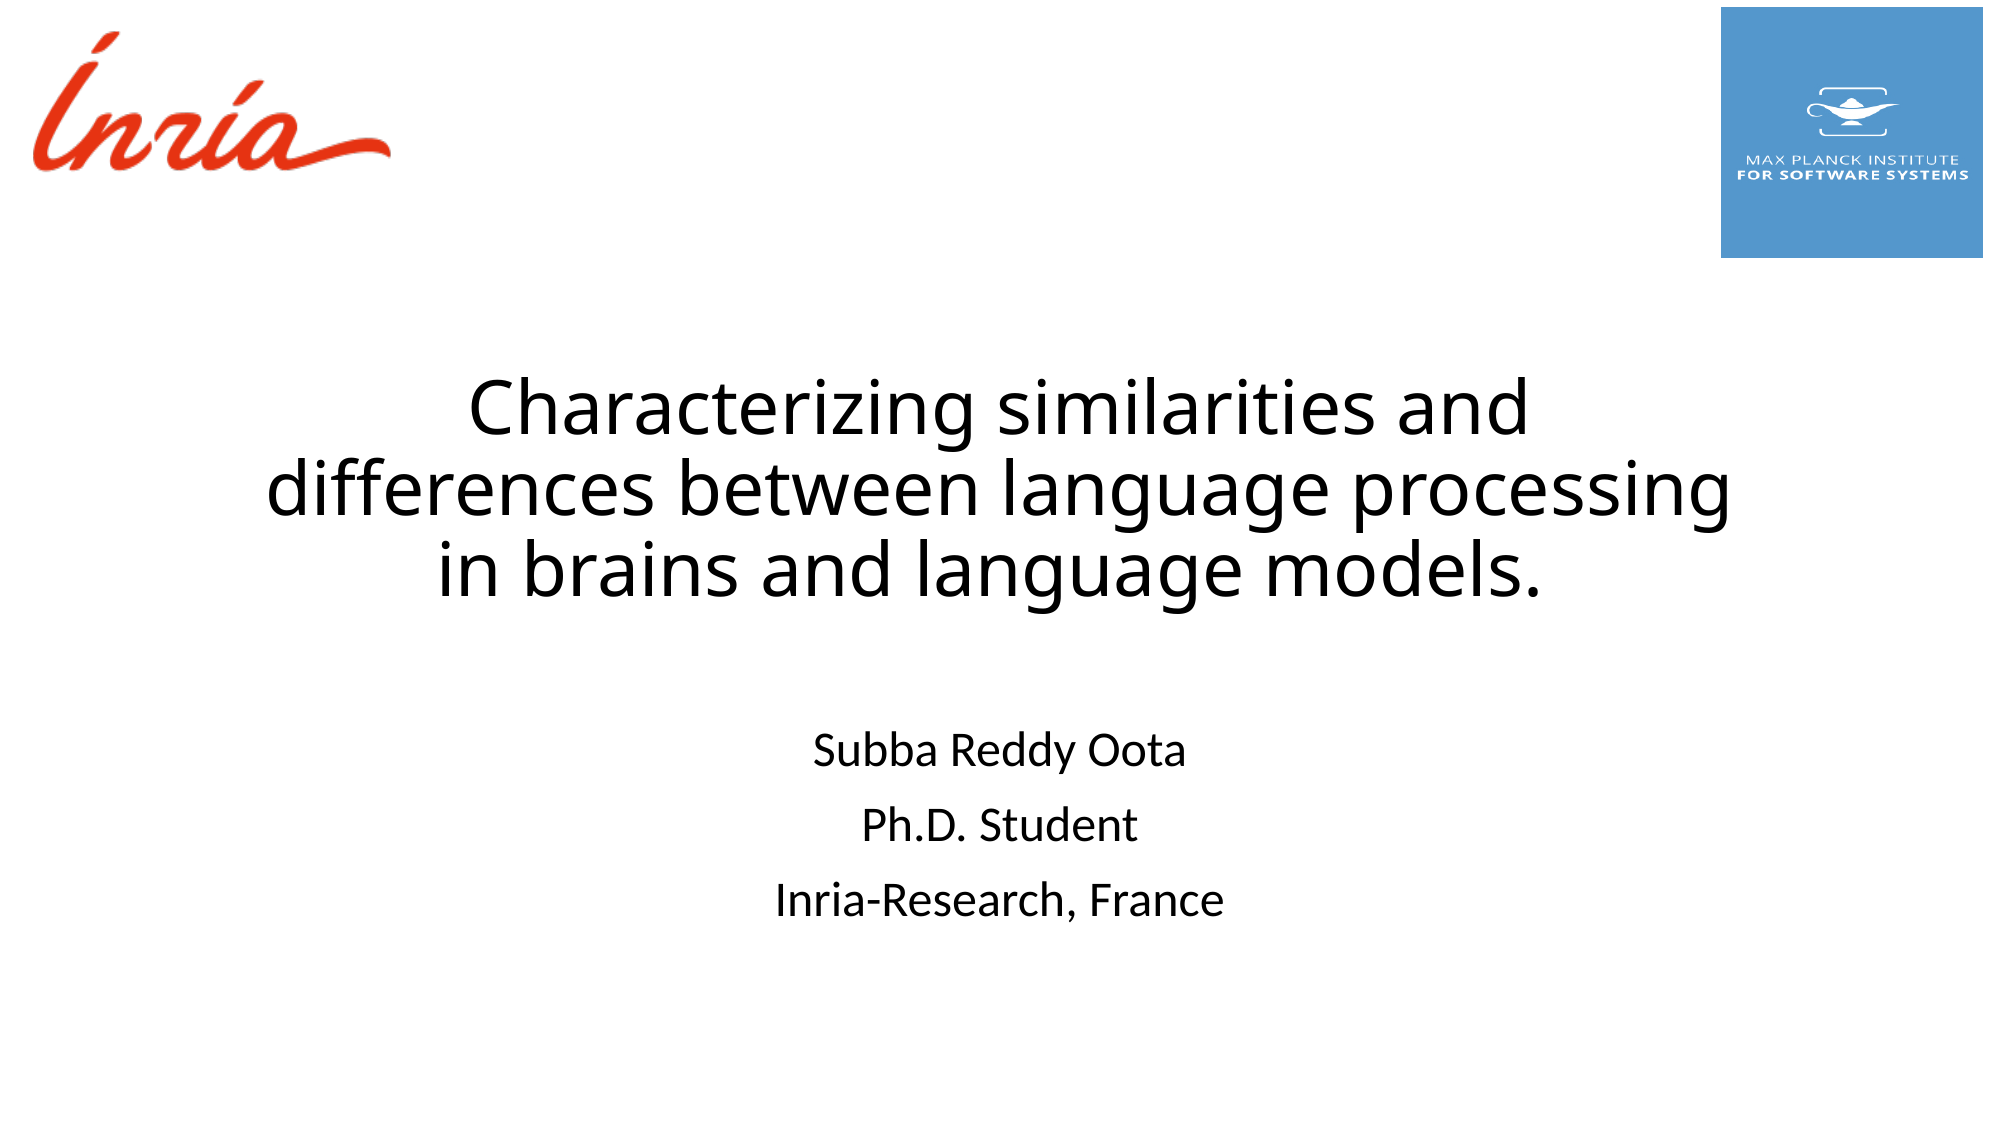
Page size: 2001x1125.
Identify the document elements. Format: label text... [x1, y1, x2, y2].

picture [1721, 7, 1983, 258]
picture [17, 10, 407, 238]
subtitle Subba Reddy Oota Ph.D. Student Inria-Research, France [249, 715, 1750, 940]
title Characterizing similarities and differences between language processing in brains and language models. [249, 333, 1750, 621]
